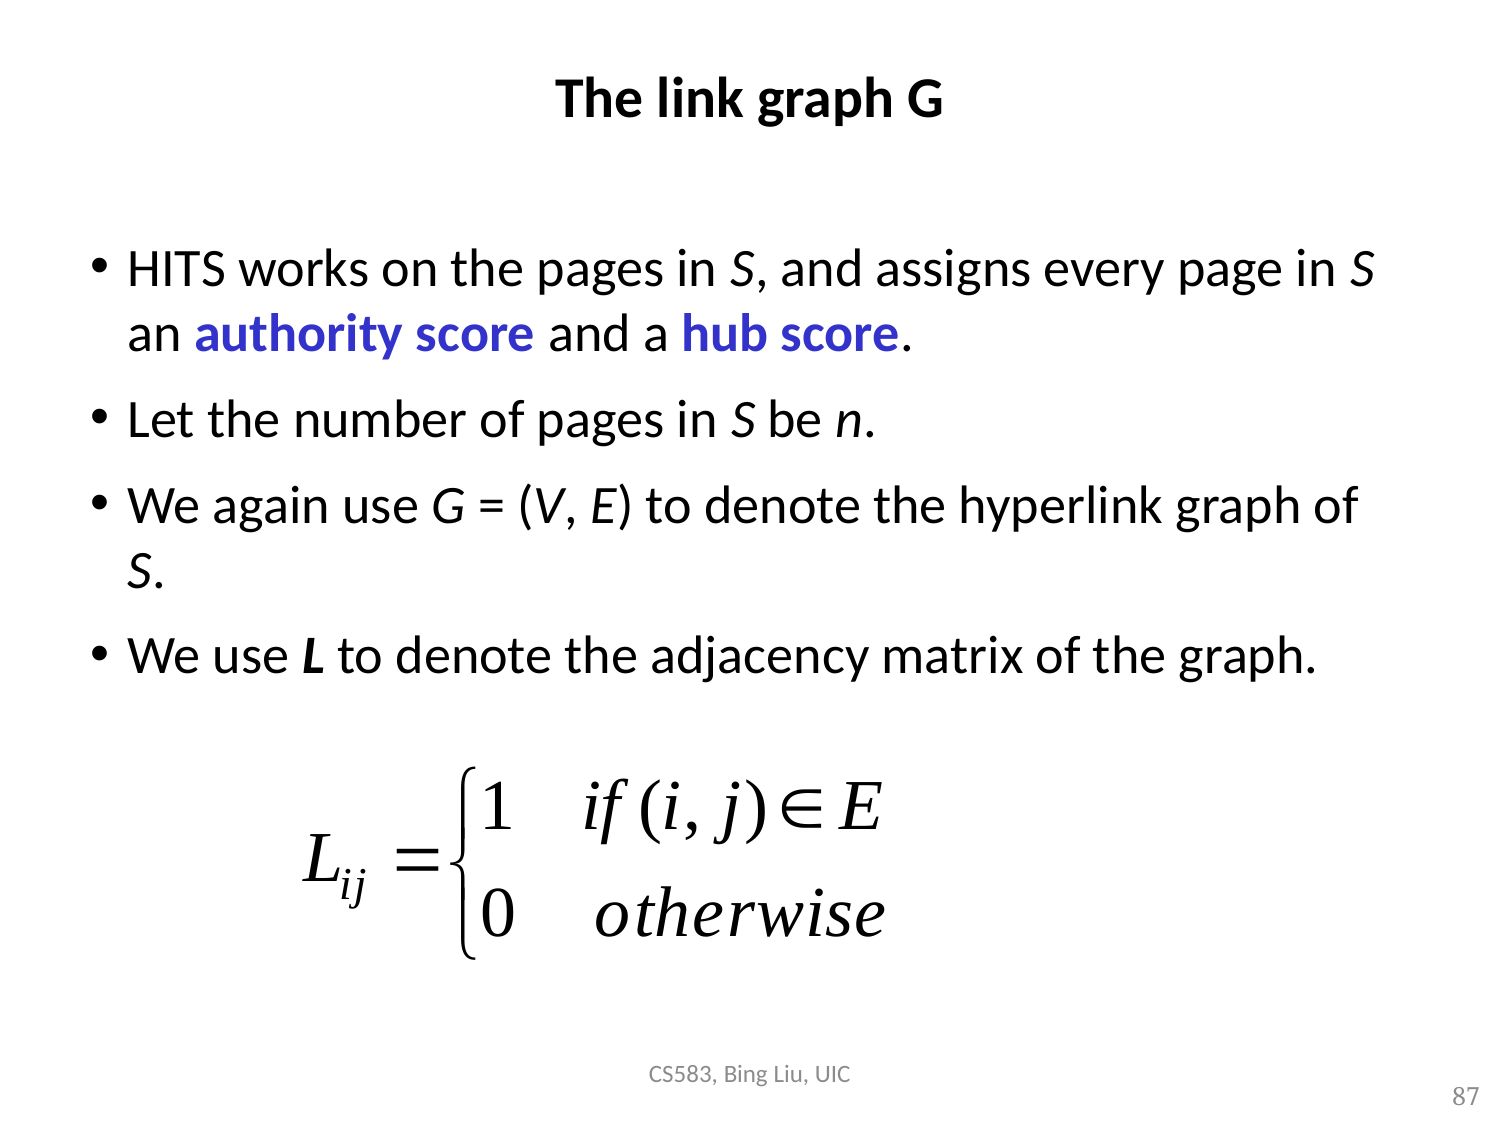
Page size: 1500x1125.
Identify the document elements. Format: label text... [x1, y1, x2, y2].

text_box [289, 751, 904, 973]
title The link graph G [103, 59, 1397, 138]
list HITS works on the pages in S, and assigns every page in S an authority score and a hub score. Let the number of pages in S be n. We again use G = (V, E) to denote the hyperlink graph of S. We use L to denote the adjacency matrix of the graph. [75, 224, 1425, 527]
list HITS works on the pages in S, and assigns every page in S an authority score and a hub score. Let the number of pages in S be n. We again use G = (V, E) to denote the hyperlink graph of S. We use L to denote the adjacency matrix of the graph. [75, 528, 1425, 717]
footer CS583, Bing Liu, UIC [496, 1042, 1004, 1103]
slide_number 87 [1157, 1080, 1495, 1116]
